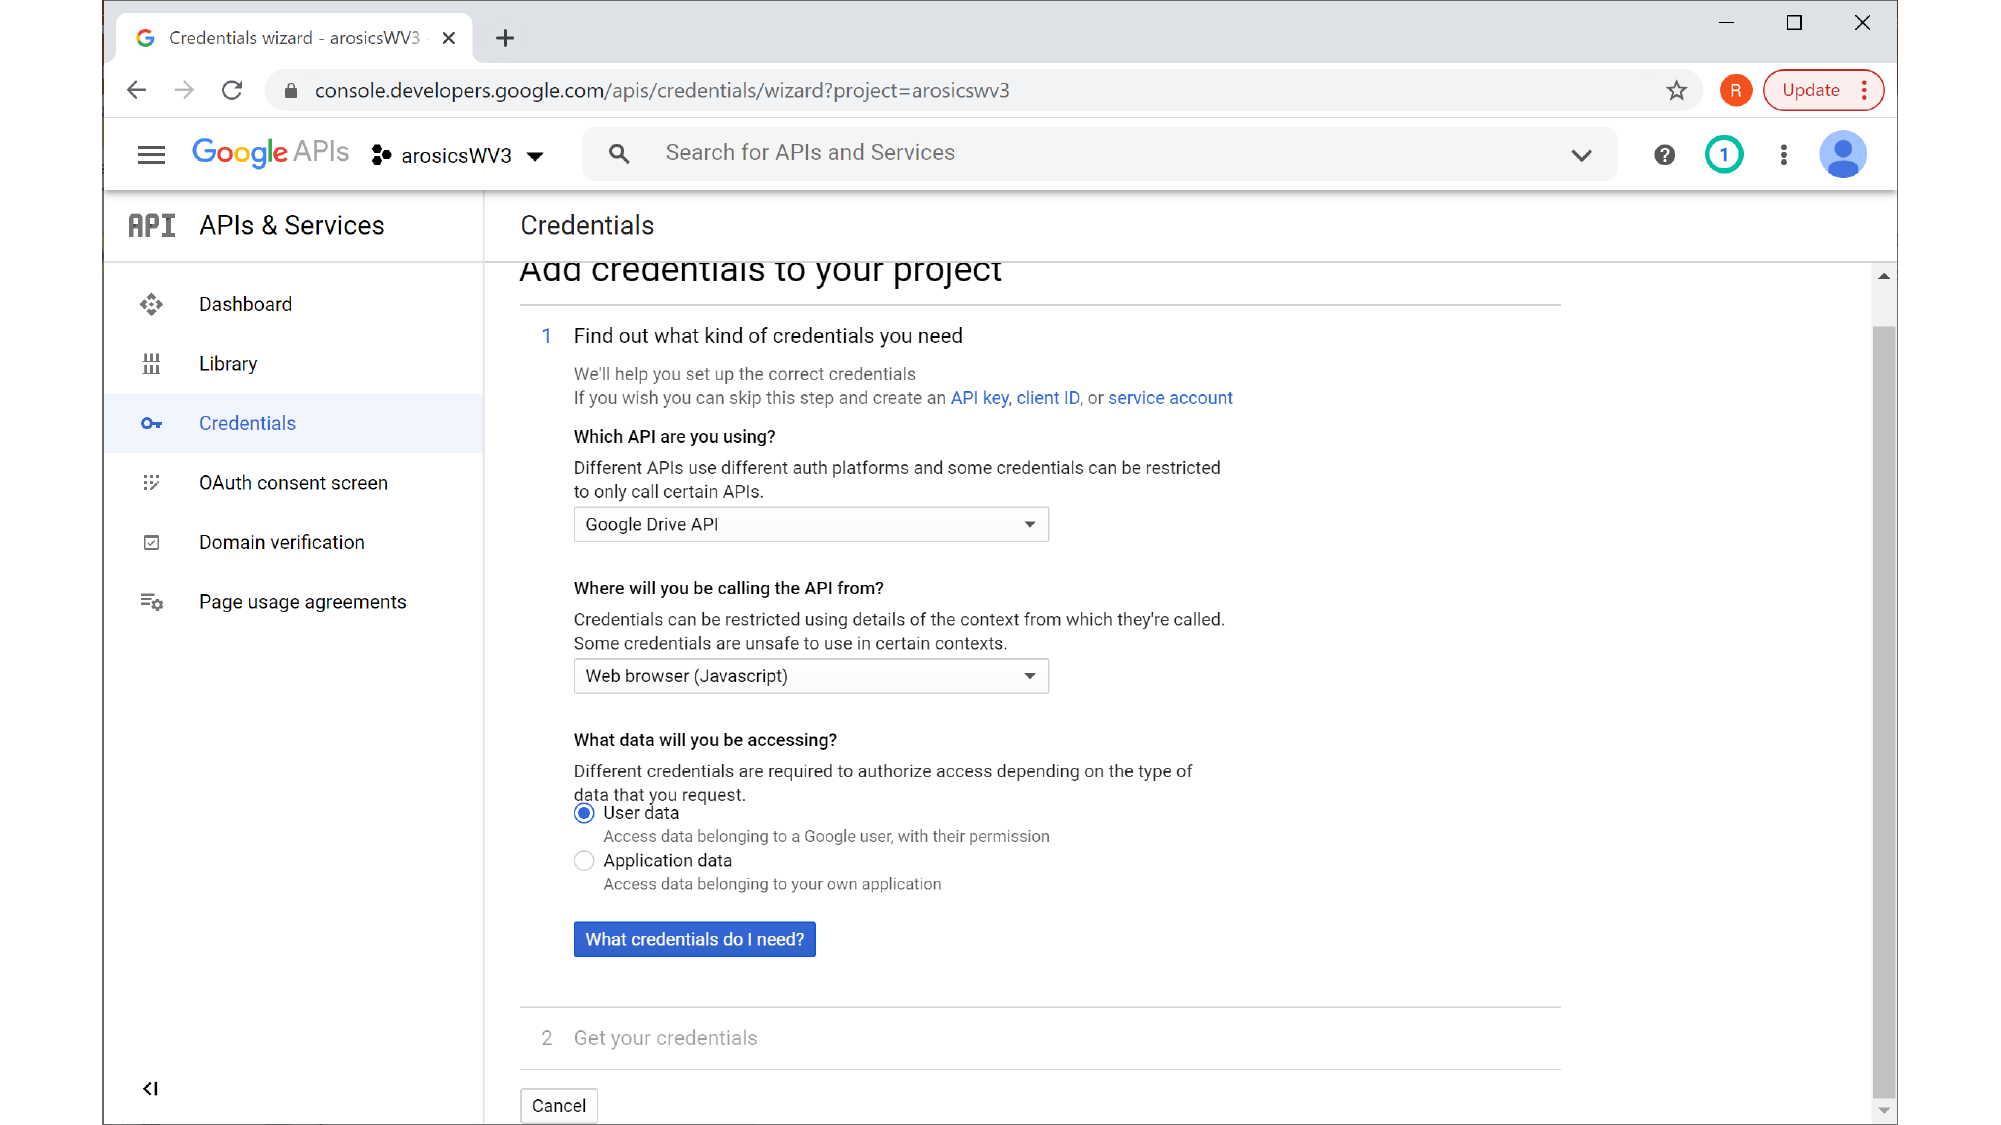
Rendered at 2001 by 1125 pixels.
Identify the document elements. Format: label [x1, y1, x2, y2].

picture [102, 0, 1898, 1125]
